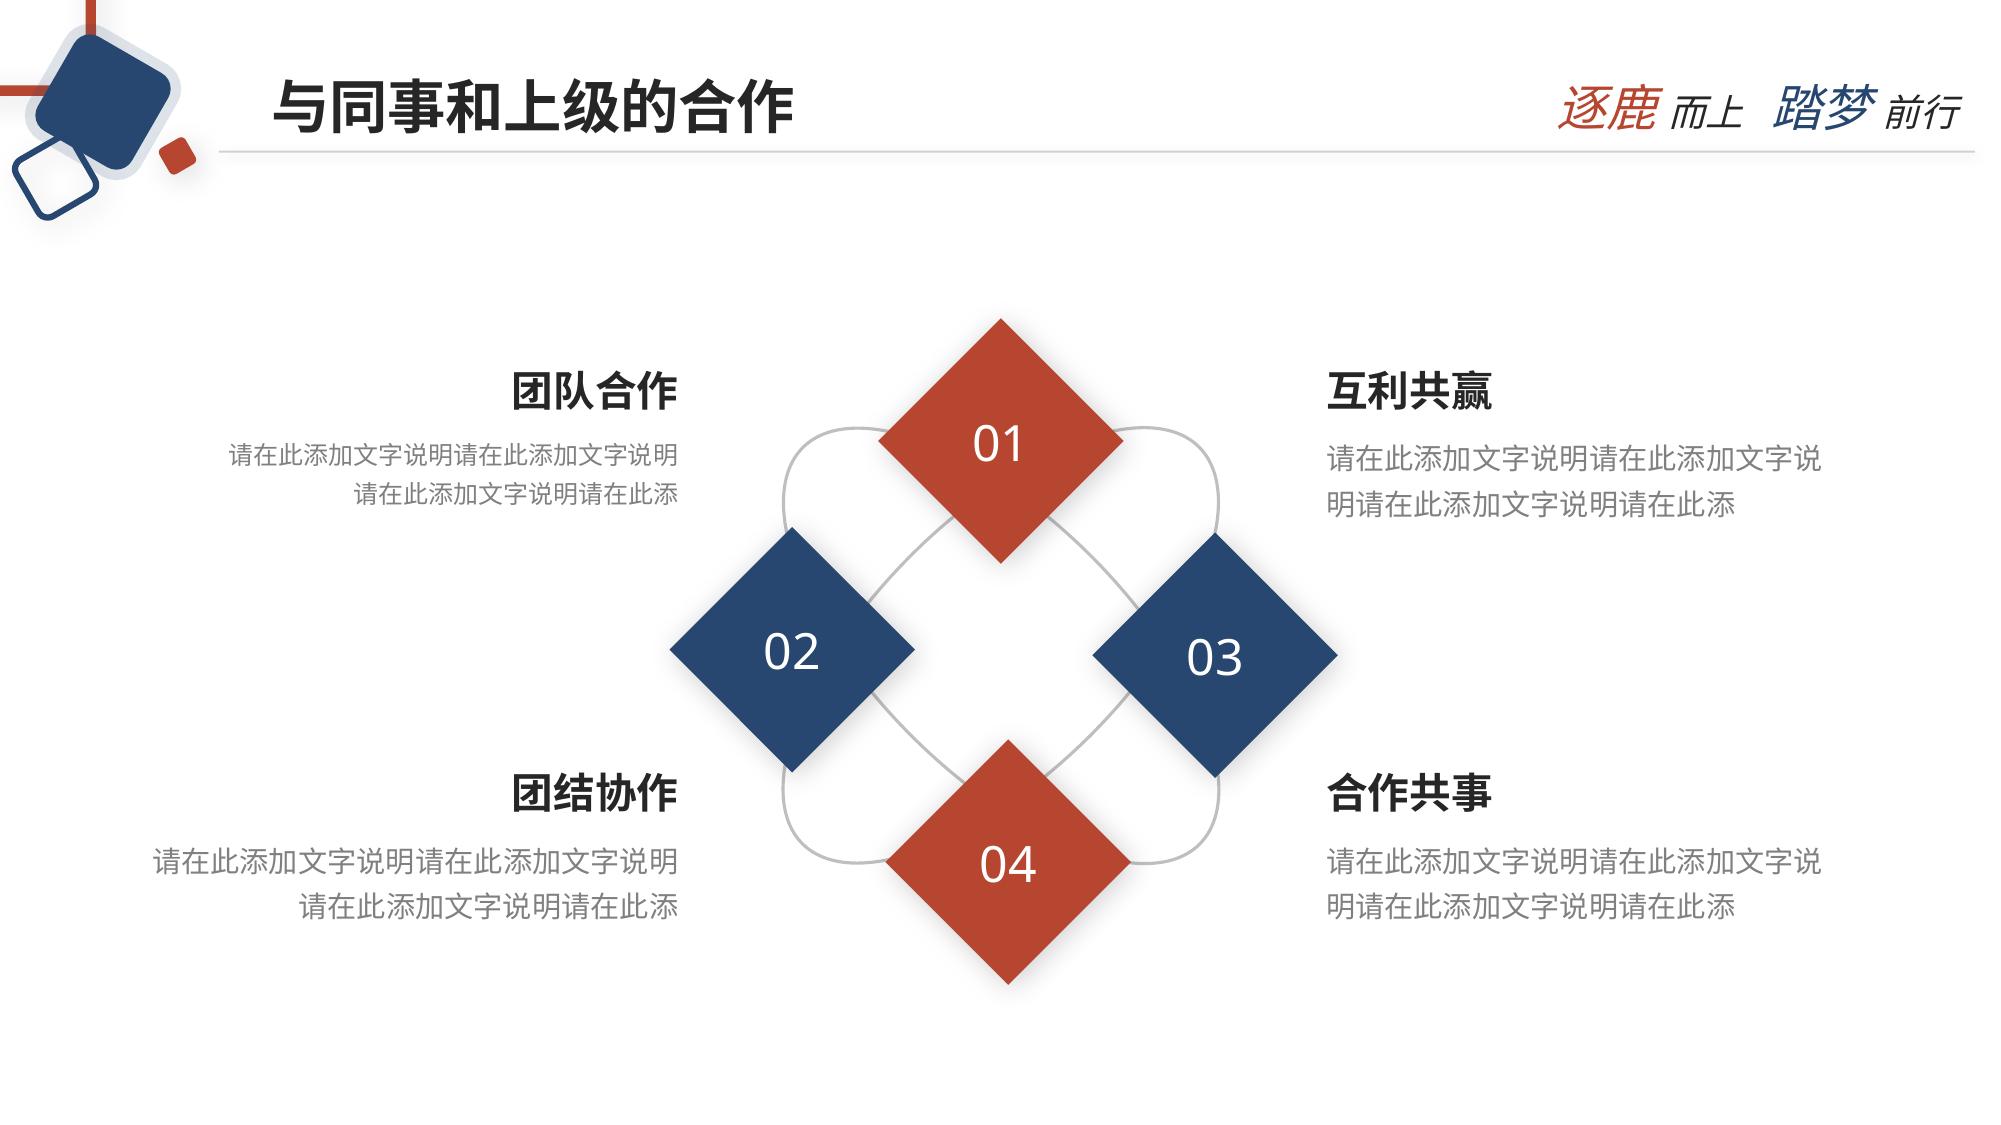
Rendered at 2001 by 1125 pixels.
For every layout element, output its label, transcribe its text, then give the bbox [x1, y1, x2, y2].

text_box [187, 357, 694, 517]
text_box 与同事和上级的合作 [256, 48, 813, 161]
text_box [1311, 759, 1865, 928]
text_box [669, 318, 1338, 985]
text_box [1311, 357, 1865, 526]
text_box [110, 759, 694, 928]
